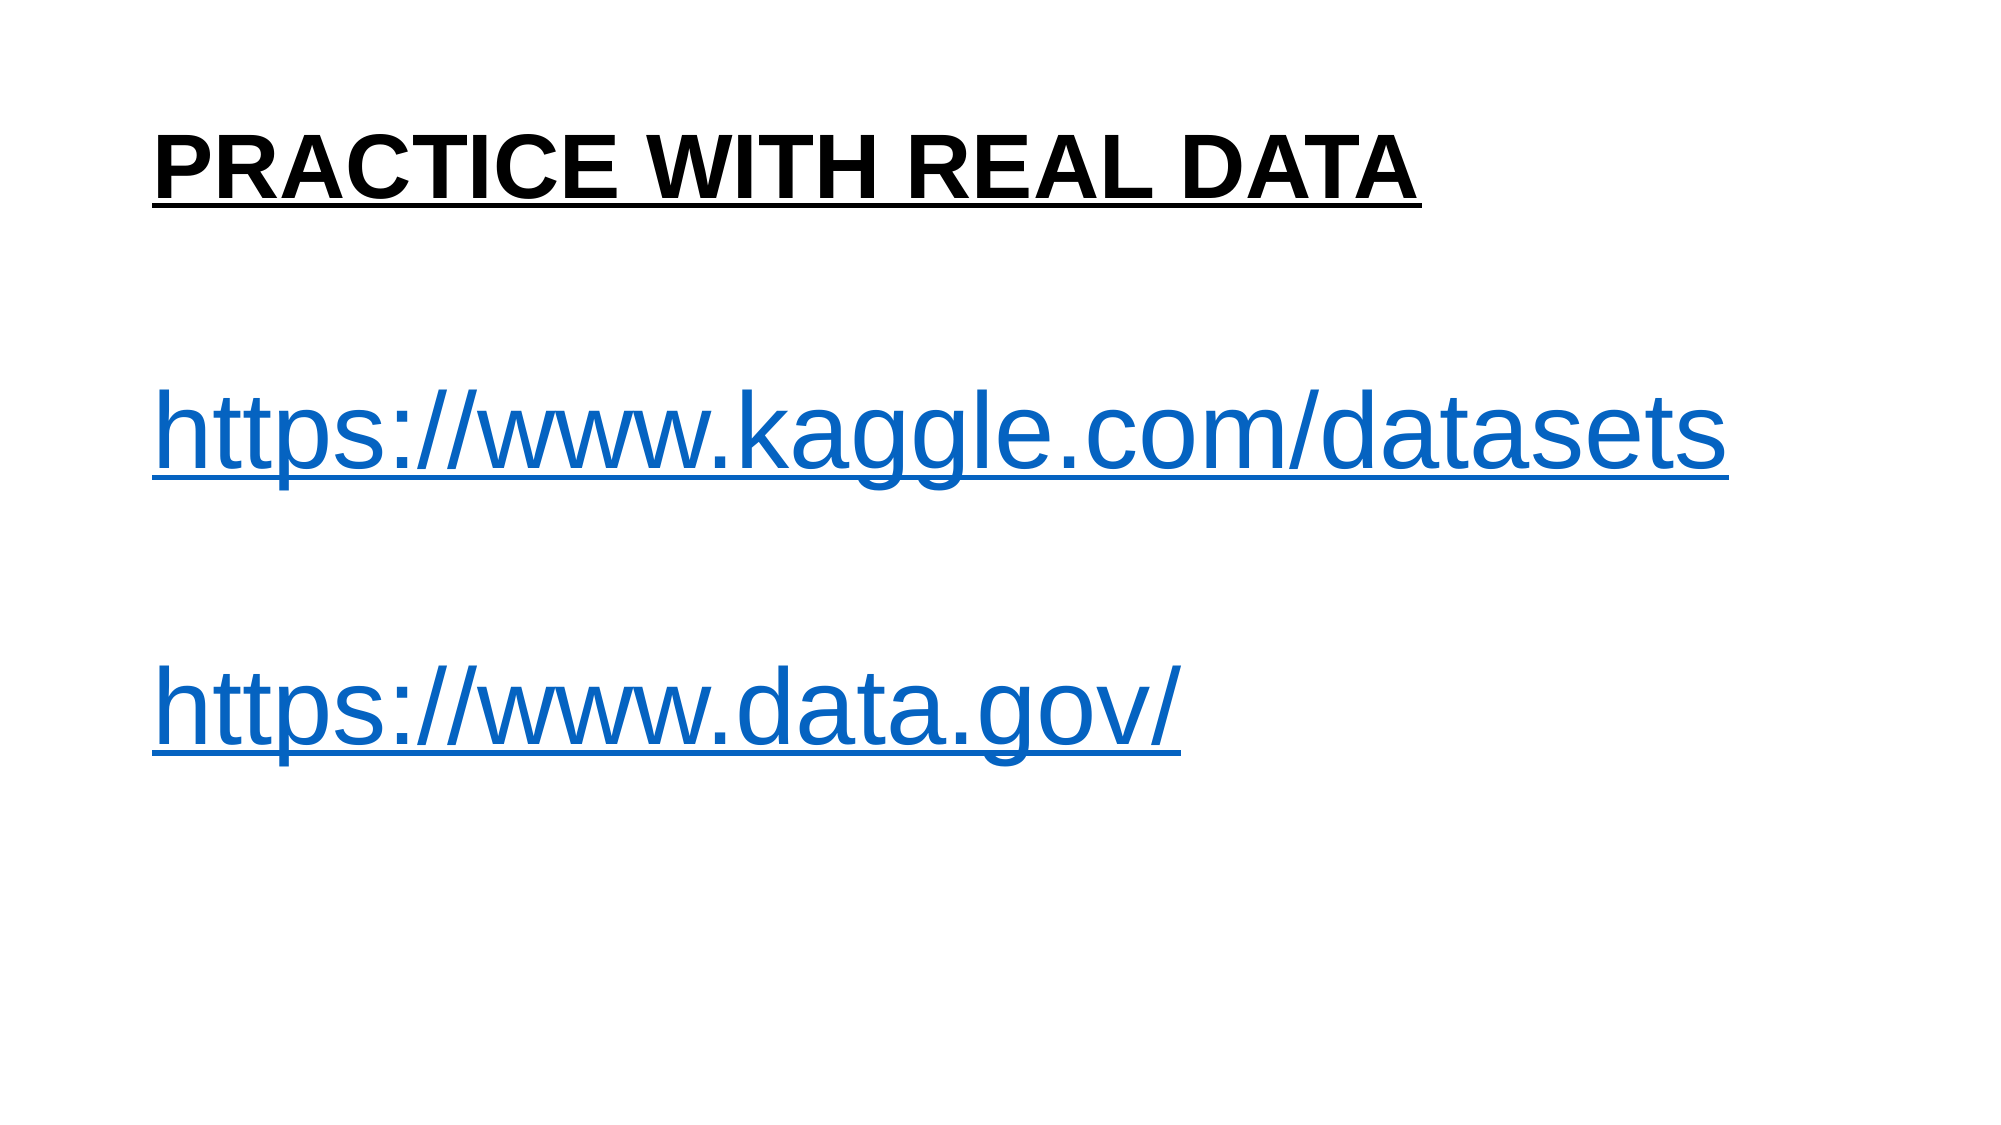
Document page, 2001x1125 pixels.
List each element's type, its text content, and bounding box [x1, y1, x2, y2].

list https://www.kaggle.com/datasets https://www.data.gov/ [137, 367, 1863, 1082]
title PRACTICE WITH REAL DATA [137, 59, 1863, 278]
